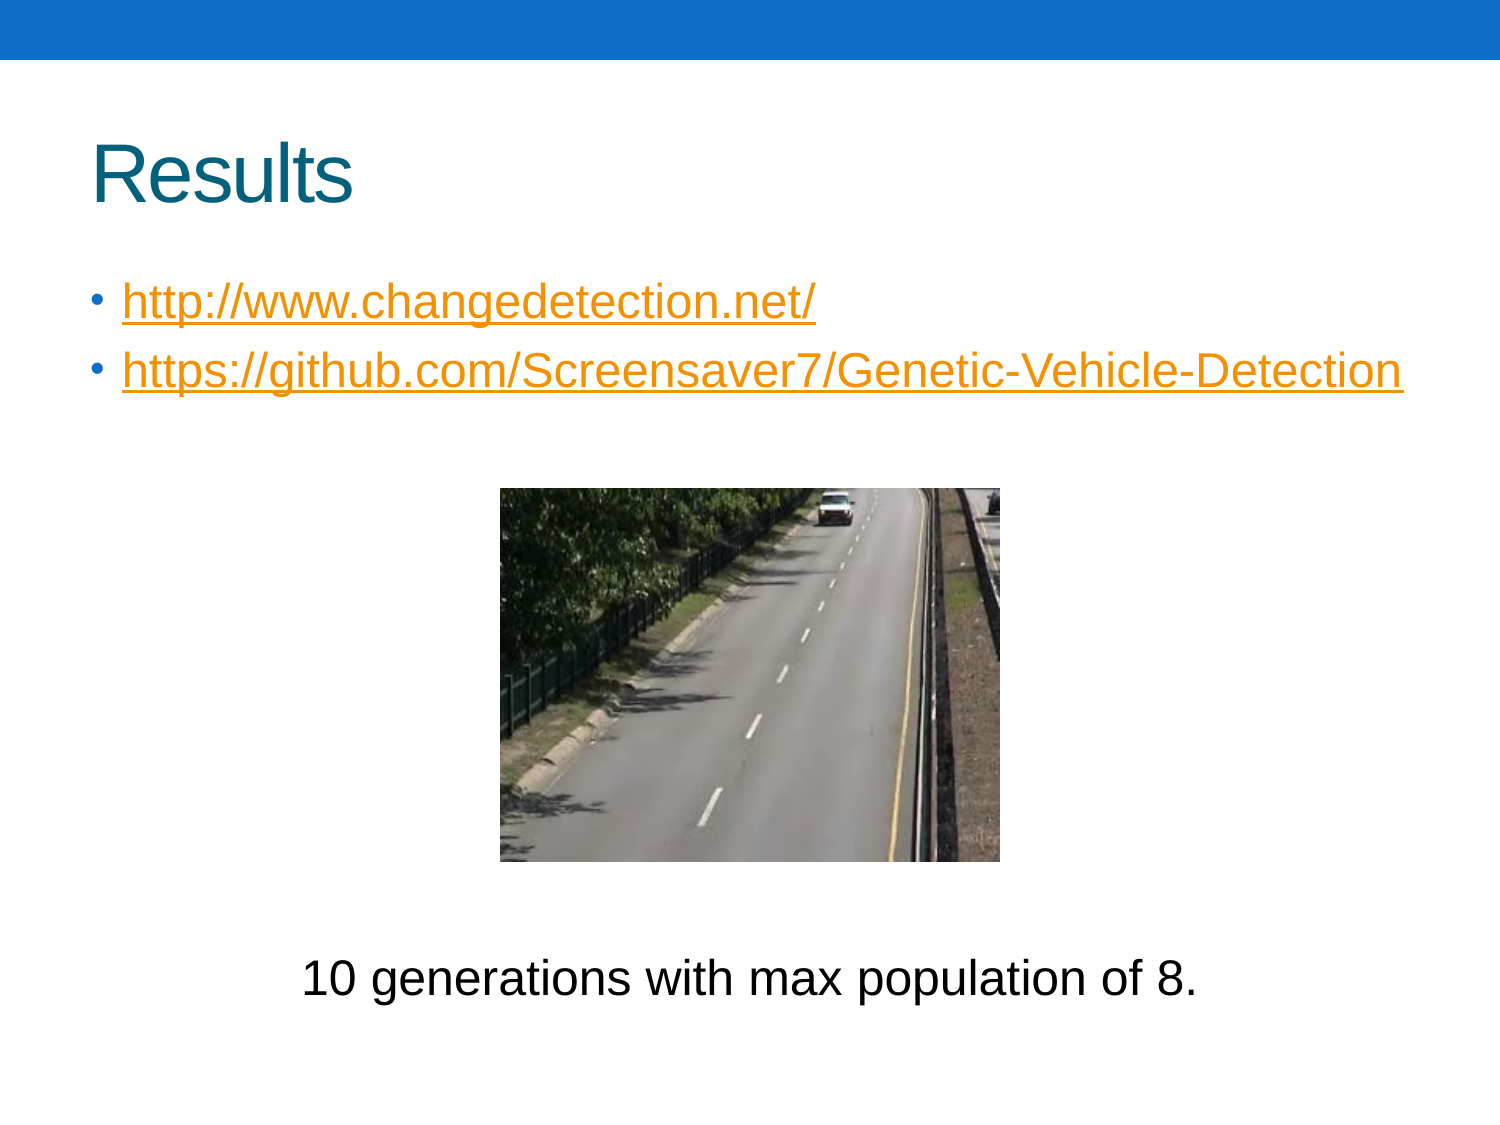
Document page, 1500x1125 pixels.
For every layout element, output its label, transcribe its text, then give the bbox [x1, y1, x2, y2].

title Results [75, 87, 1425, 250]
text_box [499, 487, 1001, 863]
text_box 10 generations with max population of 8. [74, 937, 1425, 1088]
list http://www.changedetection.net/ https://github.com/Screensaver7/Genetic-Vehicle-Detection [75, 262, 1425, 413]
